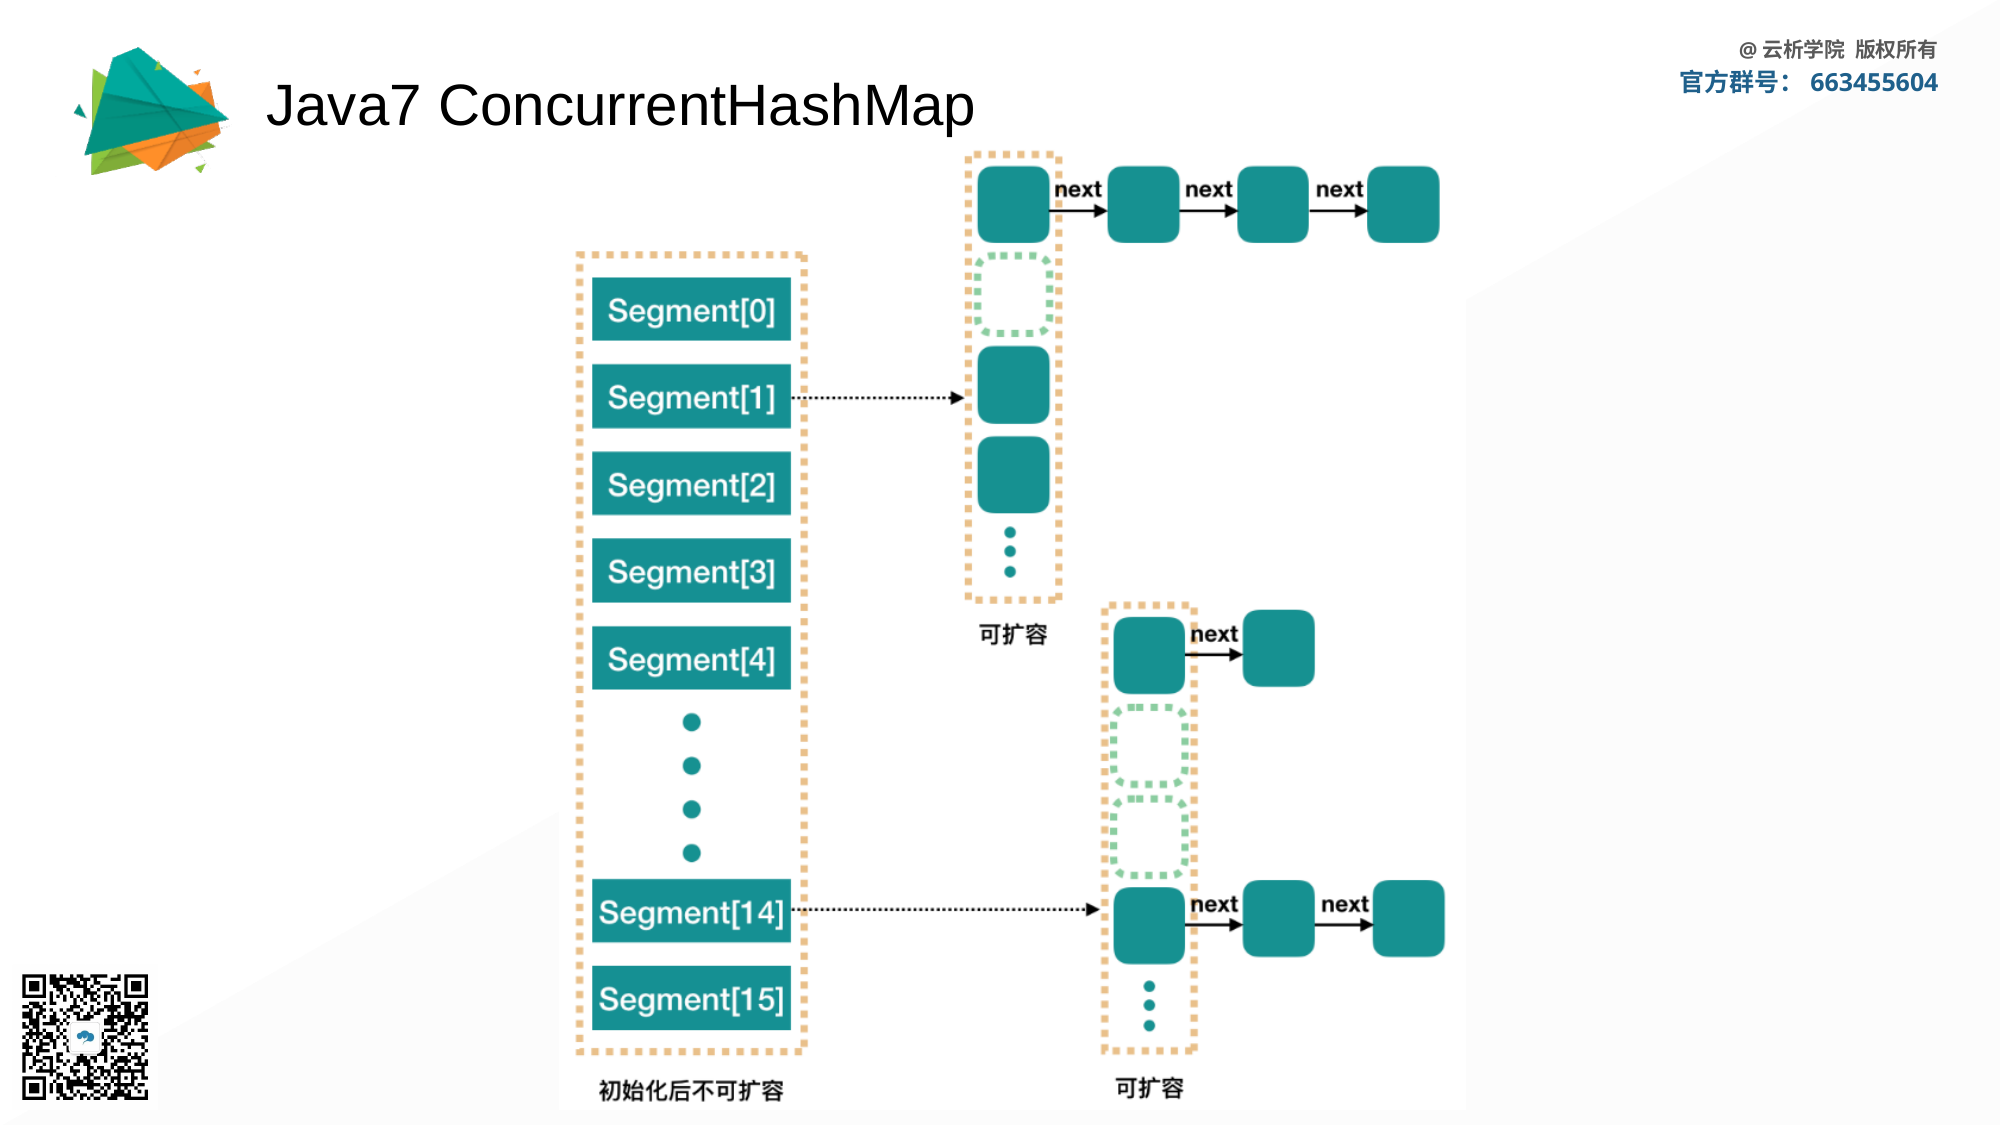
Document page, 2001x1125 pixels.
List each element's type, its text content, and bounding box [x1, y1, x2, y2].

text_box @云析学院 版权所有 [1714, 26, 1963, 73]
text_box Java7 ConcurrentHashMap [251, 59, 1708, 145]
picture [0, 0, 2000, 1125]
text_box 官方群号：663455604 [1664, 59, 1954, 105]
